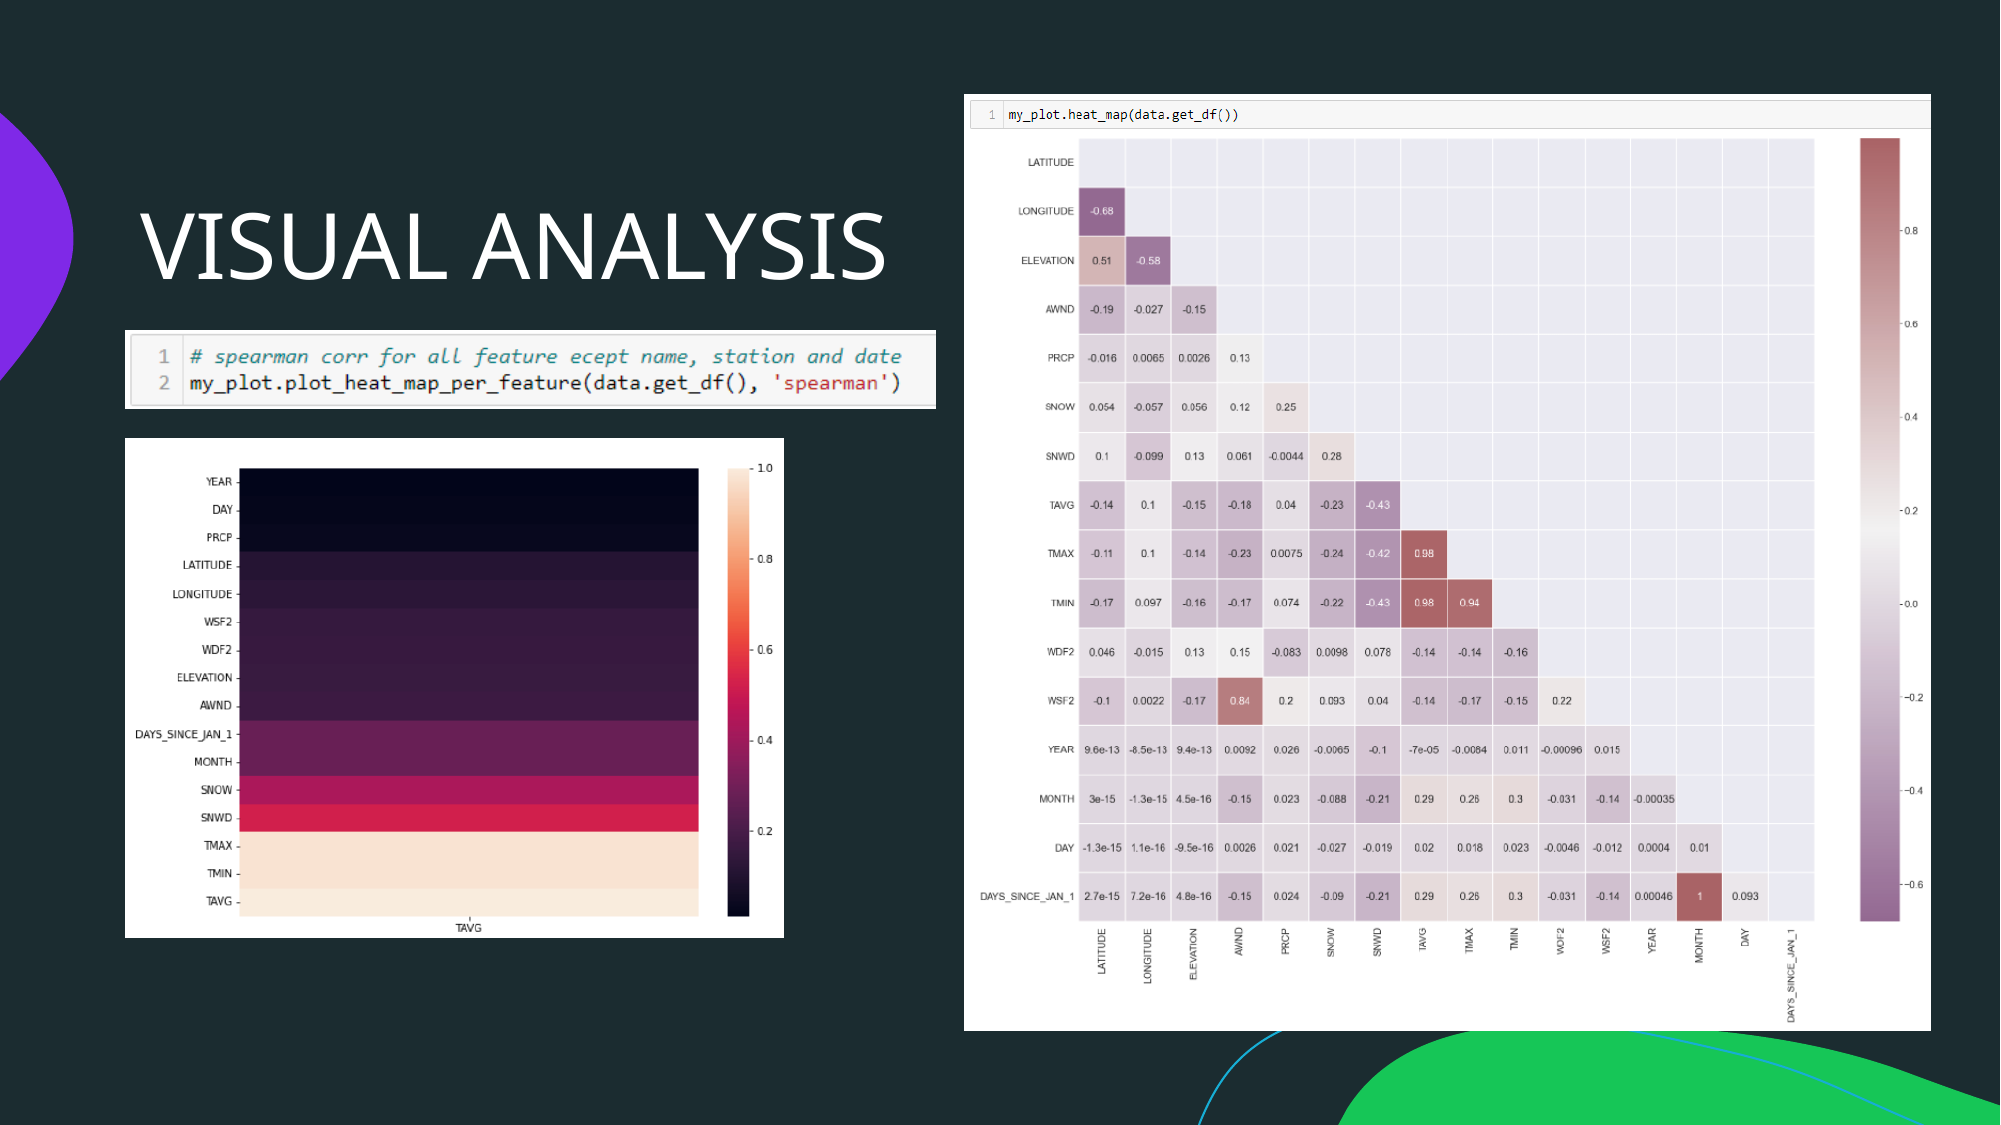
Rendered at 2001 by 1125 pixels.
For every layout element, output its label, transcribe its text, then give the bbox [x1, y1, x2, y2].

title VISUAL ANALYSIS [125, 125, 964, 375]
picture [124, 330, 936, 409]
picture [964, 94, 1931, 1031]
picture [124, 438, 784, 938]
